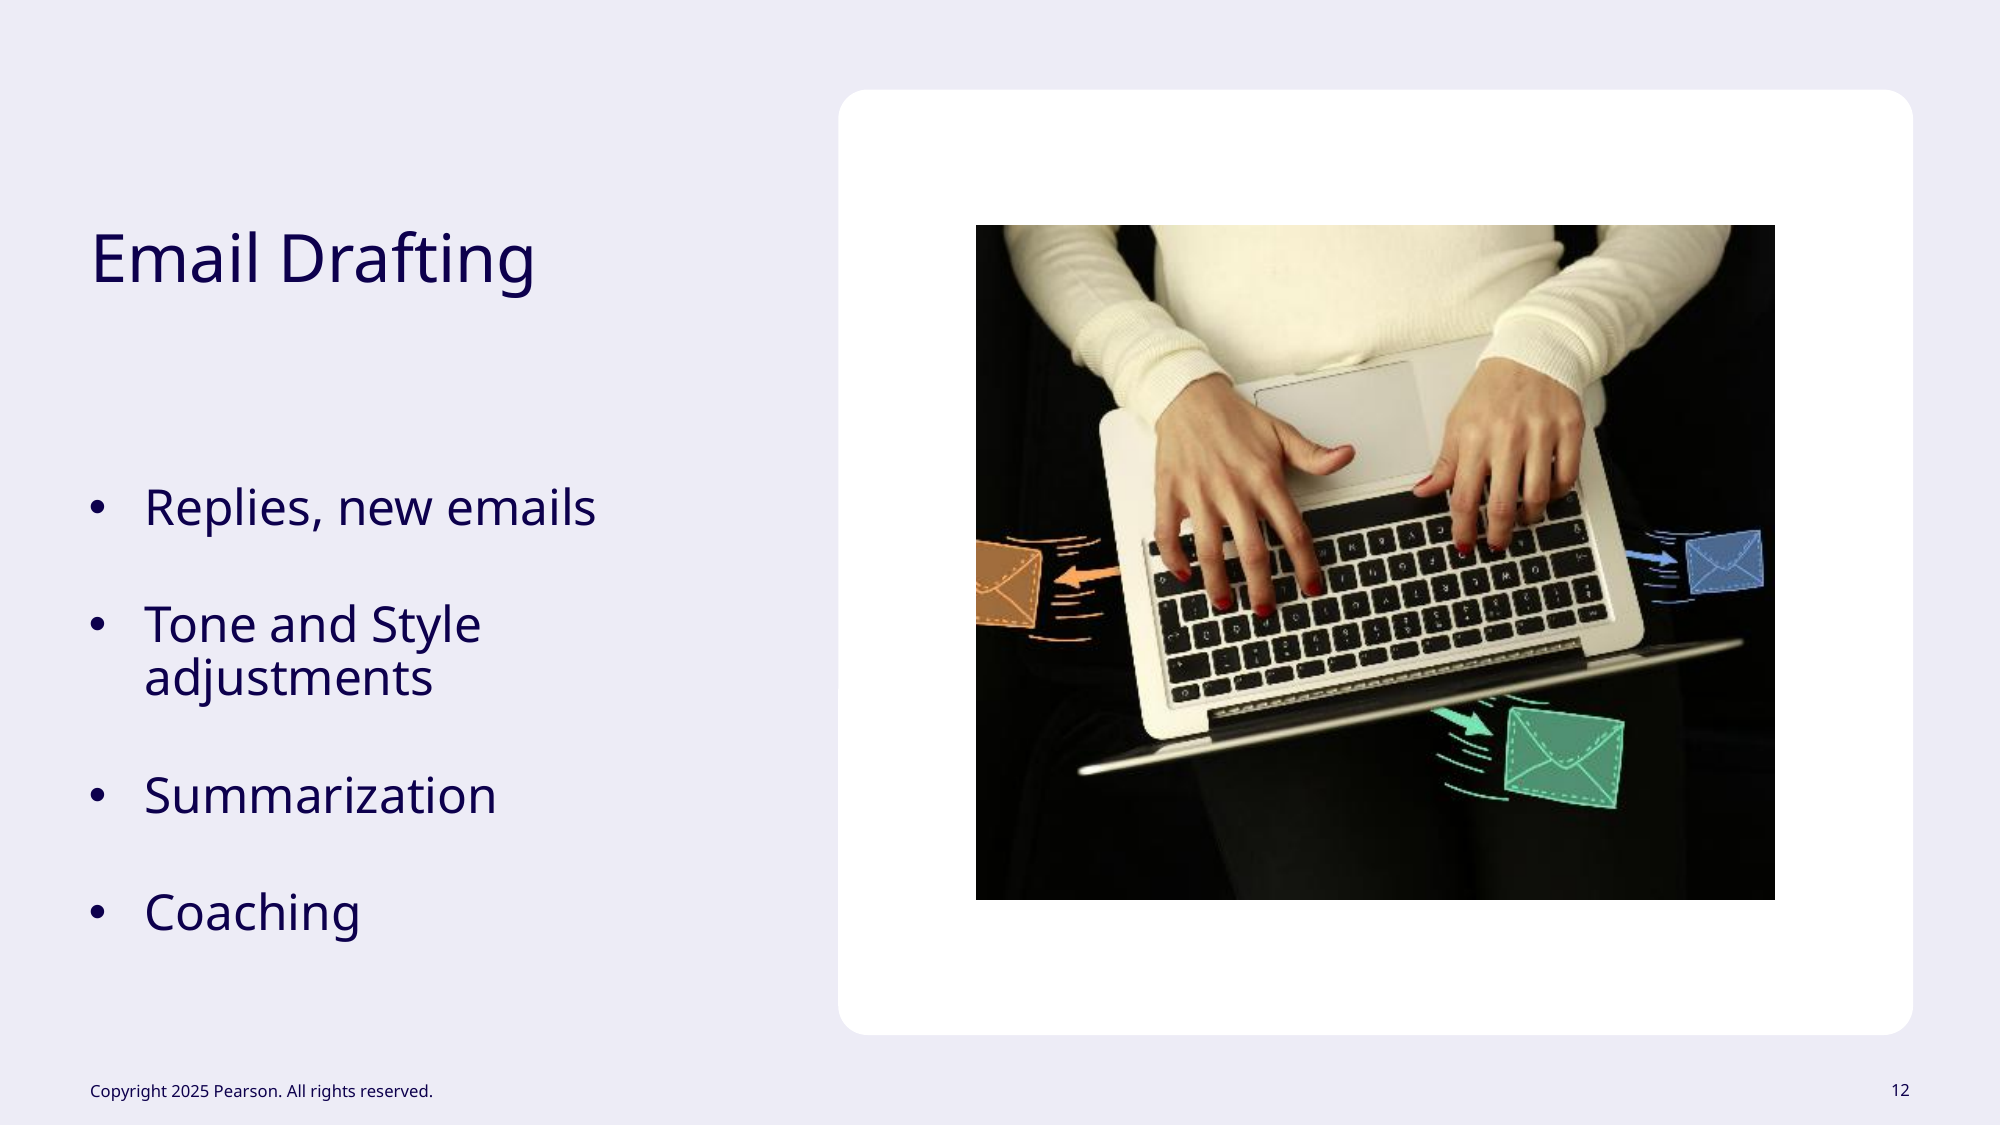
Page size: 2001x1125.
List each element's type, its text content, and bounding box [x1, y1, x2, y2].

slide_number 12 [1625, 1056, 1910, 1125]
list Replies, new emails Tone and Style adjustments Summarization Coaching [89, 482, 681, 946]
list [975, 224, 1776, 900]
footer Copyright 2025 Pearson. All rights reserved. [90, 1056, 682, 1125]
title Email Drafting [90, 225, 681, 482]
